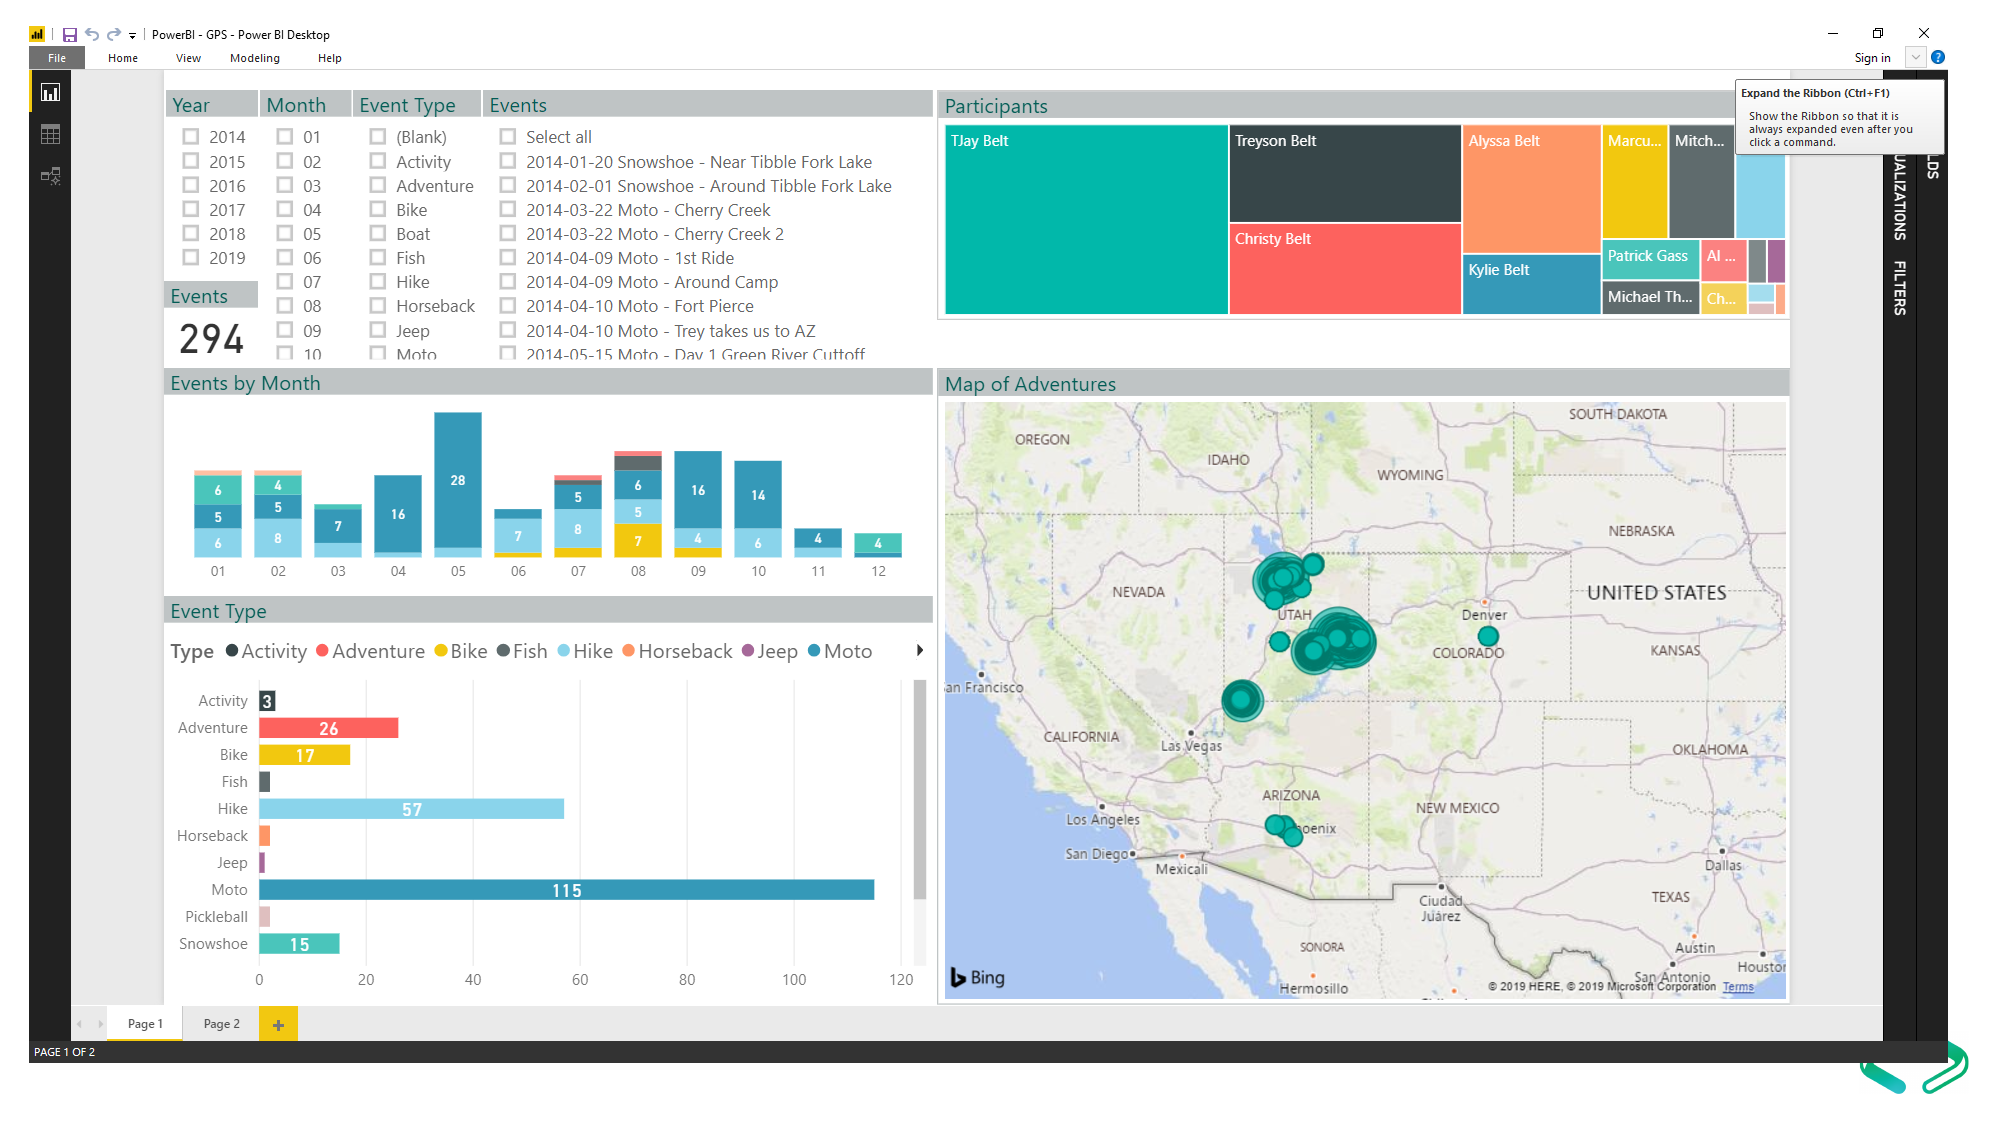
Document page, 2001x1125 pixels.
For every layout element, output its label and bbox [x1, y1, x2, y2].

picture [29, 23, 1948, 1063]
